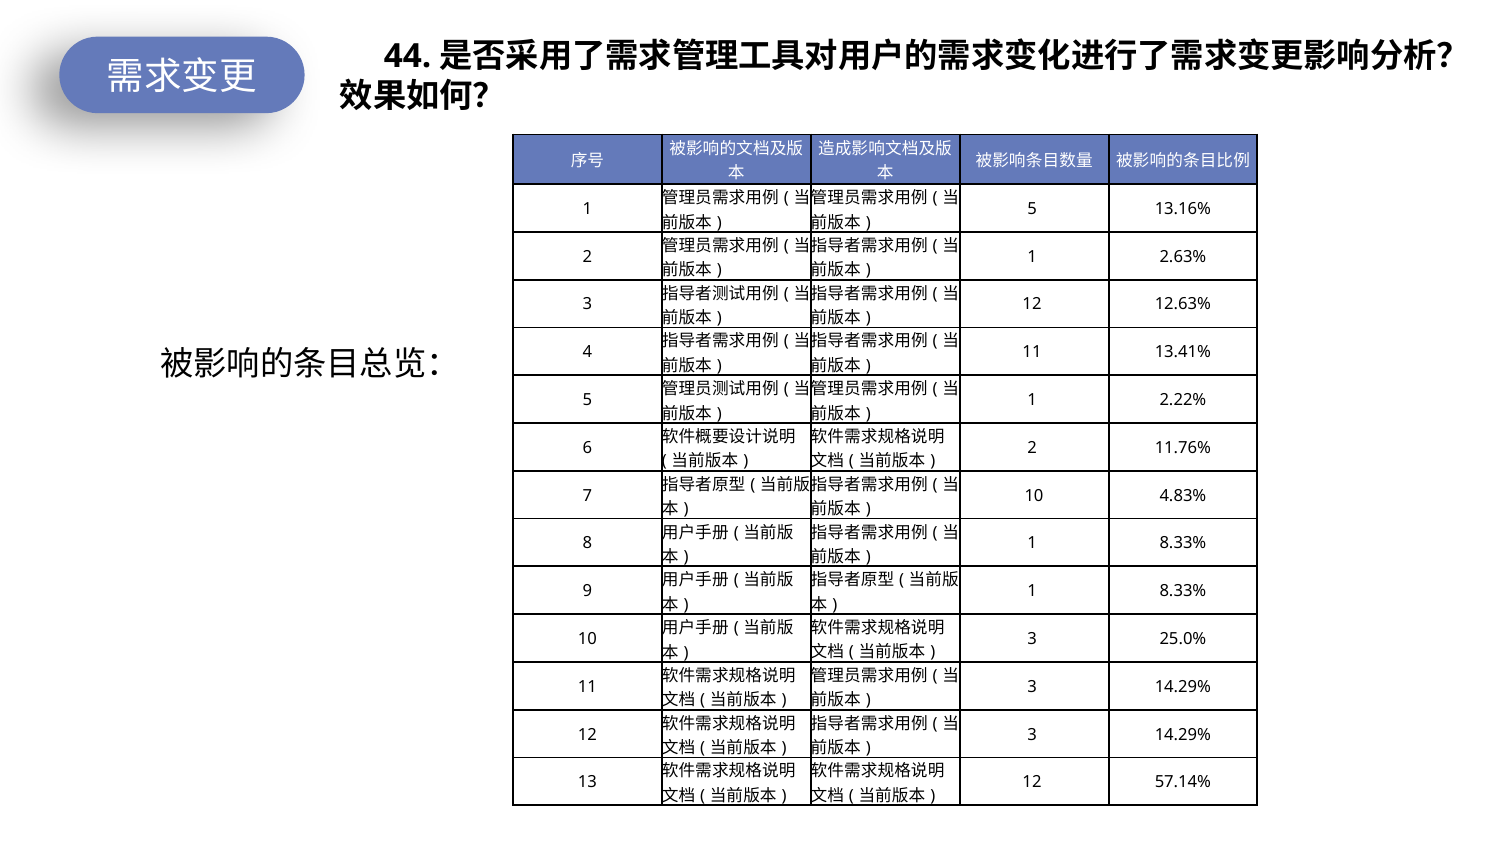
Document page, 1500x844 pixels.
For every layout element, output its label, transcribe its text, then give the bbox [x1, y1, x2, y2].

table_cell 用户手册(当前版本) [663, 567, 810, 613]
table_cell 3 [961, 711, 1108, 757]
table_cell 用户手册(当前版本) [663, 519, 810, 565]
table_cell 13.41% [1110, 328, 1256, 374]
table_cell 管理员需求用例(当前版本) [812, 376, 959, 422]
table_cell 指导者需求用例(当前版本) [812, 281, 959, 327]
table_cell 指导者需求用例(当前版本) [812, 711, 959, 757]
table_cell 4.83% [1110, 472, 1256, 518]
table_cell 指导者需求用例(当前版本) [812, 519, 959, 565]
table_cell 指导者需求用例(当前版本) [812, 472, 959, 518]
table_cell 8 [514, 519, 661, 565]
table_header 造成影响文档及版本 [812, 135, 959, 183]
table_cell 14.29% [1110, 711, 1256, 757]
table_cell 5 [961, 185, 1108, 231]
table_cell 10 [514, 615, 661, 661]
table_cell 12 [514, 711, 661, 757]
table_cell 指导者测试用例(当前版本) [663, 281, 810, 327]
table_cell 软件需求规格说明文档(当前版本) [663, 758, 810, 804]
table_cell 管理员需求用例(当前版本) [663, 233, 810, 279]
table_cell 11.76% [1110, 424, 1256, 470]
table_cell 1 [961, 519, 1108, 565]
table_cell 2.22% [1110, 376, 1256, 422]
table_cell 管理员测试用例(当前版本) [663, 376, 810, 422]
table_cell 2 [514, 233, 661, 279]
table_cell 11 [961, 328, 1108, 374]
table_cell 13.16% [1110, 185, 1256, 231]
table_cell 管理员需求用例(当前版本) [812, 663, 959, 709]
table_header 被影响条目数量 [961, 135, 1108, 183]
table_cell 软件需求规格说明文档(当前版本) [663, 663, 810, 709]
table_cell 3 [961, 615, 1108, 661]
table_cell 3 [961, 663, 1108, 709]
table_cell 指导者需求用例(当前版本) [663, 328, 810, 374]
table_cell 软件需求规格说明文档(当前版本) [812, 424, 959, 470]
table_cell 指导者需求用例(当前版本) [812, 233, 959, 279]
table_cell 3 [514, 281, 661, 327]
table_cell 1 [961, 567, 1108, 613]
table_cell 2.63% [1110, 233, 1256, 279]
table_cell 13 [514, 758, 661, 804]
table_cell 4 [514, 328, 661, 374]
table_cell 软件需求规格说明文档(当前版本) [812, 615, 959, 661]
text_box 需求变更 [59, 36, 305, 114]
table_header 被影响的文档及版本 [663, 135, 810, 183]
table_cell 软件需求规格说明文档(当前版本) [812, 758, 959, 804]
table_cell 12 [961, 281, 1108, 327]
table_cell 指导者原型(当前版本) [812, 567, 959, 613]
table_cell 9 [514, 567, 661, 613]
table_cell 2 [961, 424, 1108, 470]
table_cell 软件概要设计说明(当前版本) [663, 424, 810, 470]
table_cell 12.63% [1110, 281, 1256, 327]
table_cell 57.14% [1110, 758, 1256, 804]
table_cell 软件需求规格说明文档(当前版本) [663, 711, 810, 757]
table_cell 10 [961, 472, 1108, 518]
table_cell 指导者原型(当前版本) [663, 472, 810, 518]
table_cell 6 [514, 424, 661, 470]
table_cell 5 [514, 376, 661, 422]
table_cell 8.33% [1110, 519, 1256, 565]
text_box 被影响的条目总览： [101, 334, 483, 389]
table_cell 25.0% [1110, 615, 1256, 661]
table_cell 管理员需求用例(当前版本) [812, 185, 959, 231]
table_header 序号 [514, 135, 661, 183]
table_cell 1 [961, 233, 1108, 279]
table_header 被影响的条目比例 [1110, 135, 1256, 183]
table_cell 12 [961, 758, 1108, 804]
table_cell 指导者需求用例(当前版本) [812, 328, 959, 374]
table_cell 8.33% [1110, 567, 1256, 613]
table_cell 用户手册(当前版本) [663, 615, 810, 661]
table_cell 1 [961, 376, 1108, 422]
table_cell 11 [514, 663, 661, 709]
text_box 44.是否采用了需求管理工具对用户的需求变化进行了需求变更影响分析？效果如何？ [325, 26, 1469, 122]
table_cell 管理员需求用例(当前版本) [663, 185, 810, 231]
table_cell 1 [514, 185, 661, 231]
table_cell 14.29% [1110, 663, 1256, 709]
table_cell 7 [514, 472, 661, 518]
